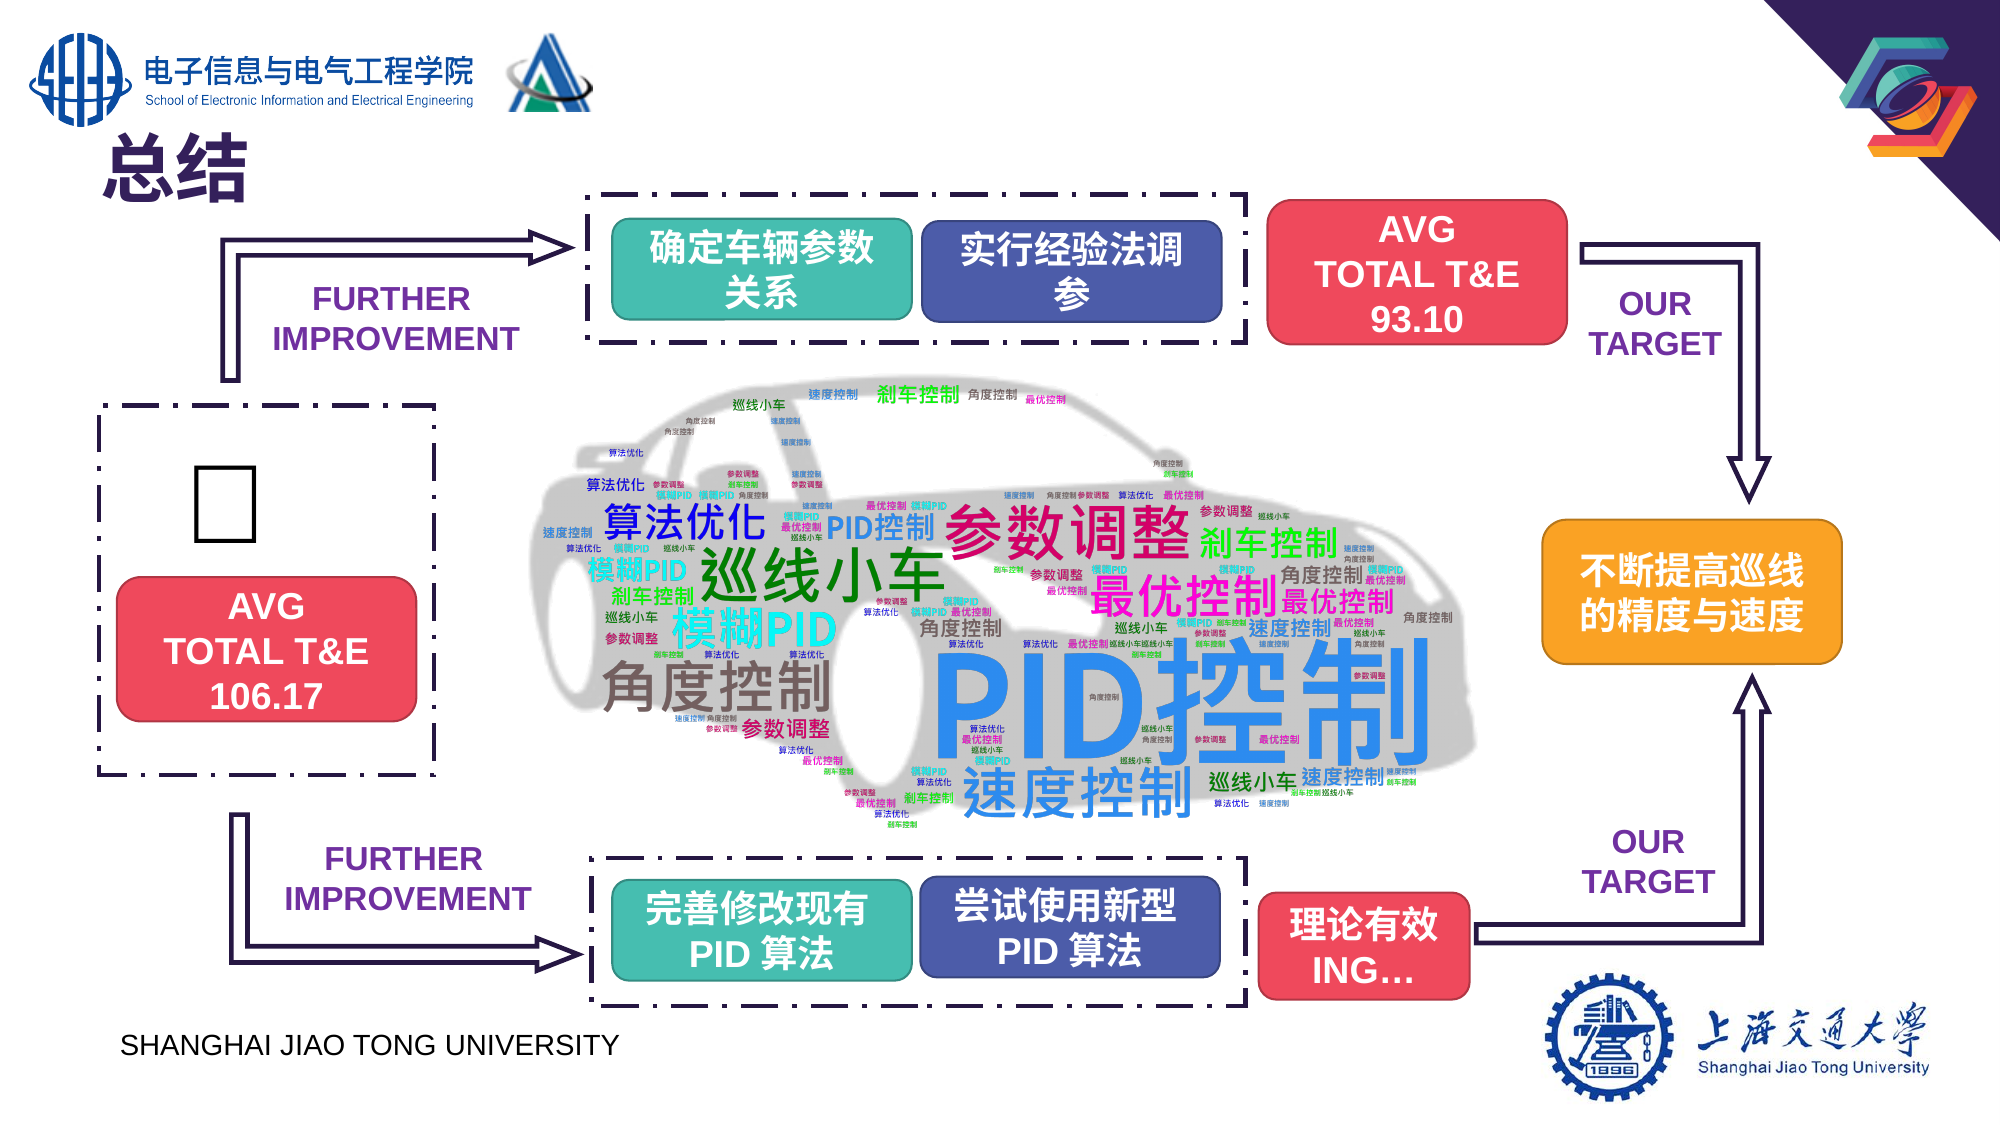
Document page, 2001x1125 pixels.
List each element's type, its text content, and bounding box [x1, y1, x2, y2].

text_box [221, 365, 240, 382]
text_box OUR TARGET [1404, 813, 1893, 908]
text_box [98, 404, 435, 776]
text_box [1728, 370, 1771, 503]
text_box FURTHER IMPROVEMENT [81, 829, 736, 925]
text_box [221, 230, 573, 270]
text_box 理论有效 ING… [1257, 891, 1471, 1001]
text_box AVG TOTAL T&E 93.10 [1266, 199, 1569, 330]
text_box [587, 193, 1246, 330]
text_box [1580, 243, 1760, 274]
text_box [230, 813, 249, 829]
text_box OUR TARGET [1505, 274, 1806, 370]
text_box [230, 925, 582, 973]
text_box [1734, 675, 1771, 813]
text_box [1475, 908, 1763, 945]
title 总结 [100, 86, 1744, 258]
text_box 不断提高巡线的精度与速度 [1541, 518, 1843, 666]
text_box [590, 857, 1246, 1007]
text_box FURTHER IMPROVEMENT [69, 270, 587, 365]
picture [1, 0, 2000, 1125]
